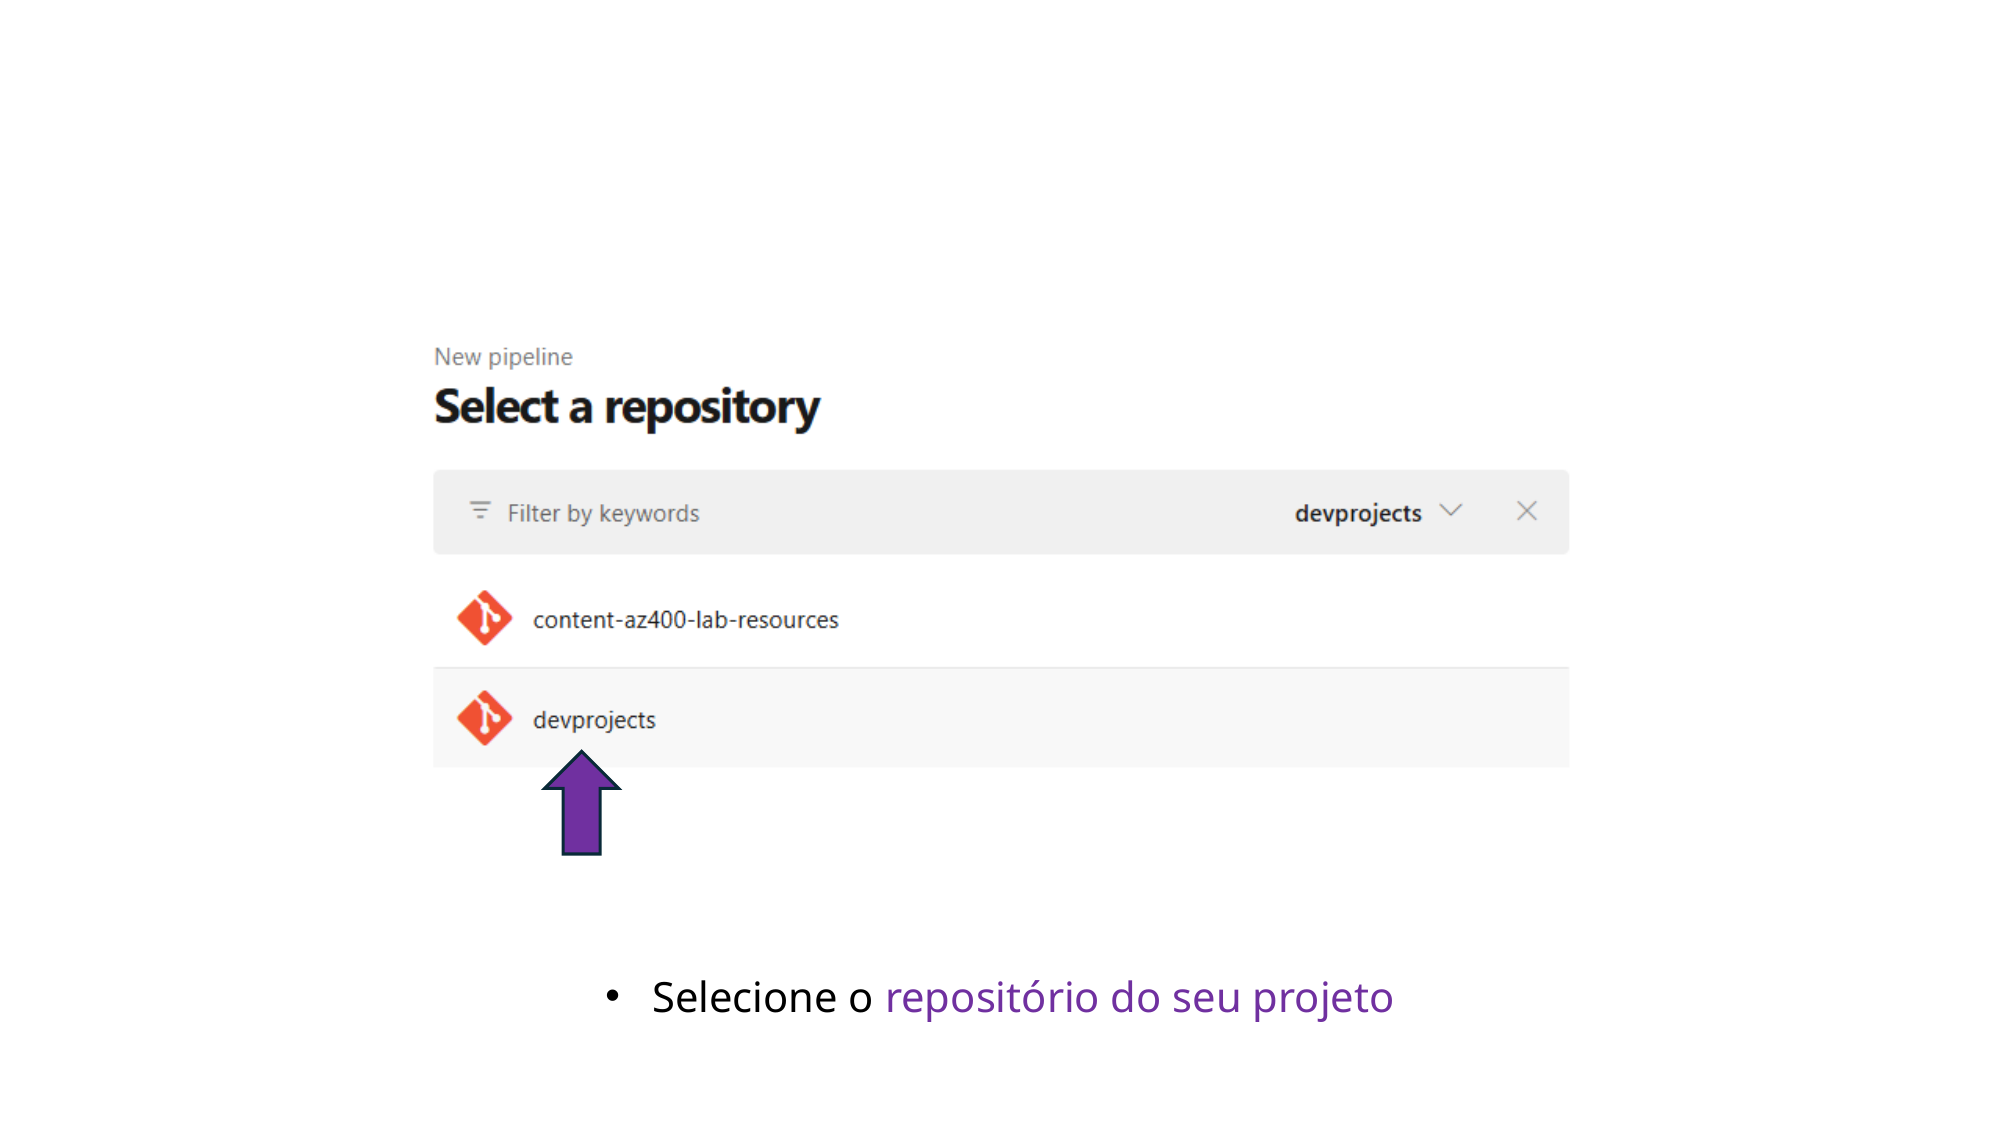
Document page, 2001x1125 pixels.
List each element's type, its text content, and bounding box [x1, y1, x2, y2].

text_box [561, 803, 602, 856]
text_box Selecione o repositório do seu projeto [590, 963, 1410, 1028]
picture [418, 322, 1582, 803]
